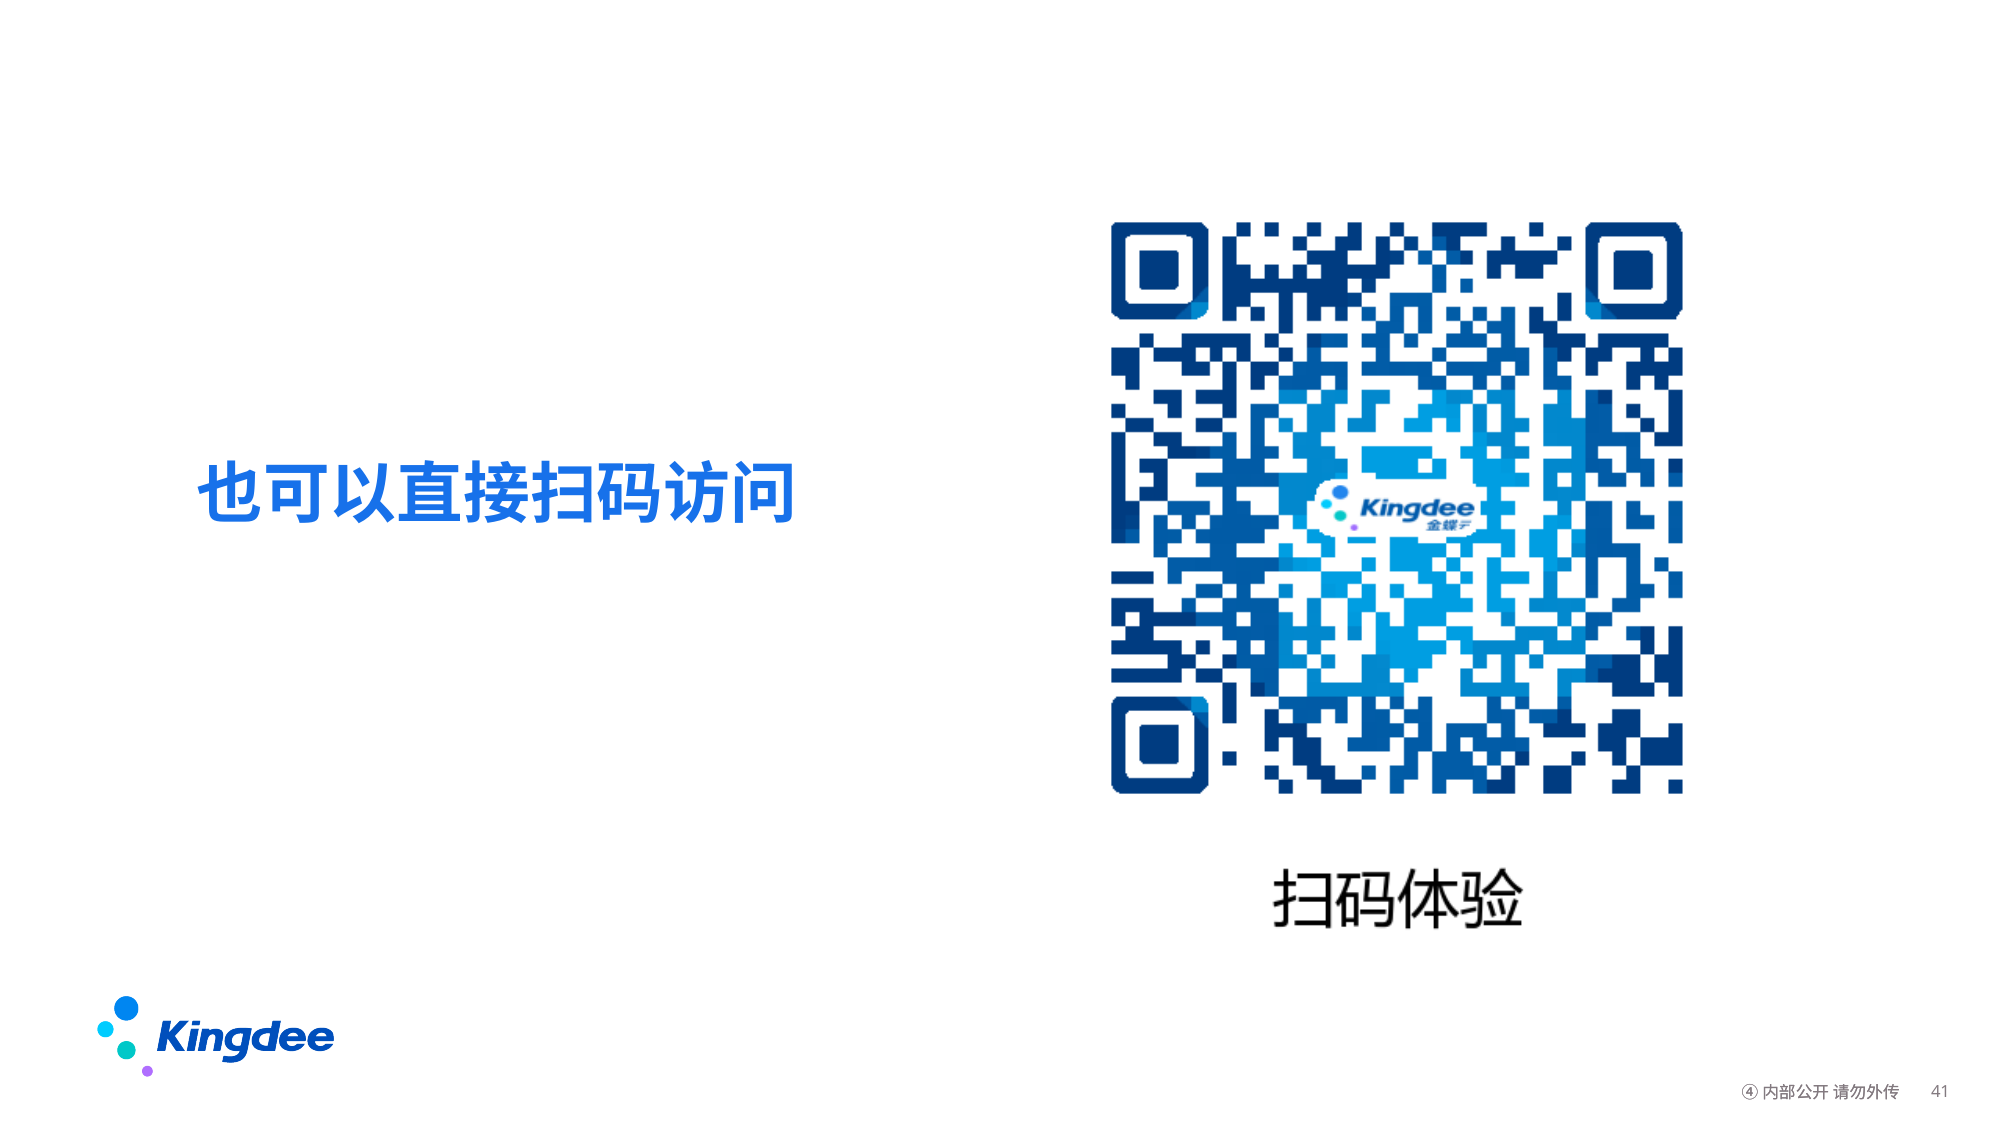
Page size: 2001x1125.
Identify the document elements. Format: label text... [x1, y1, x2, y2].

picture [1085, 196, 1712, 1010]
title 也可以直接扫码访问 [181, 443, 960, 631]
picture [97, 995, 334, 1077]
